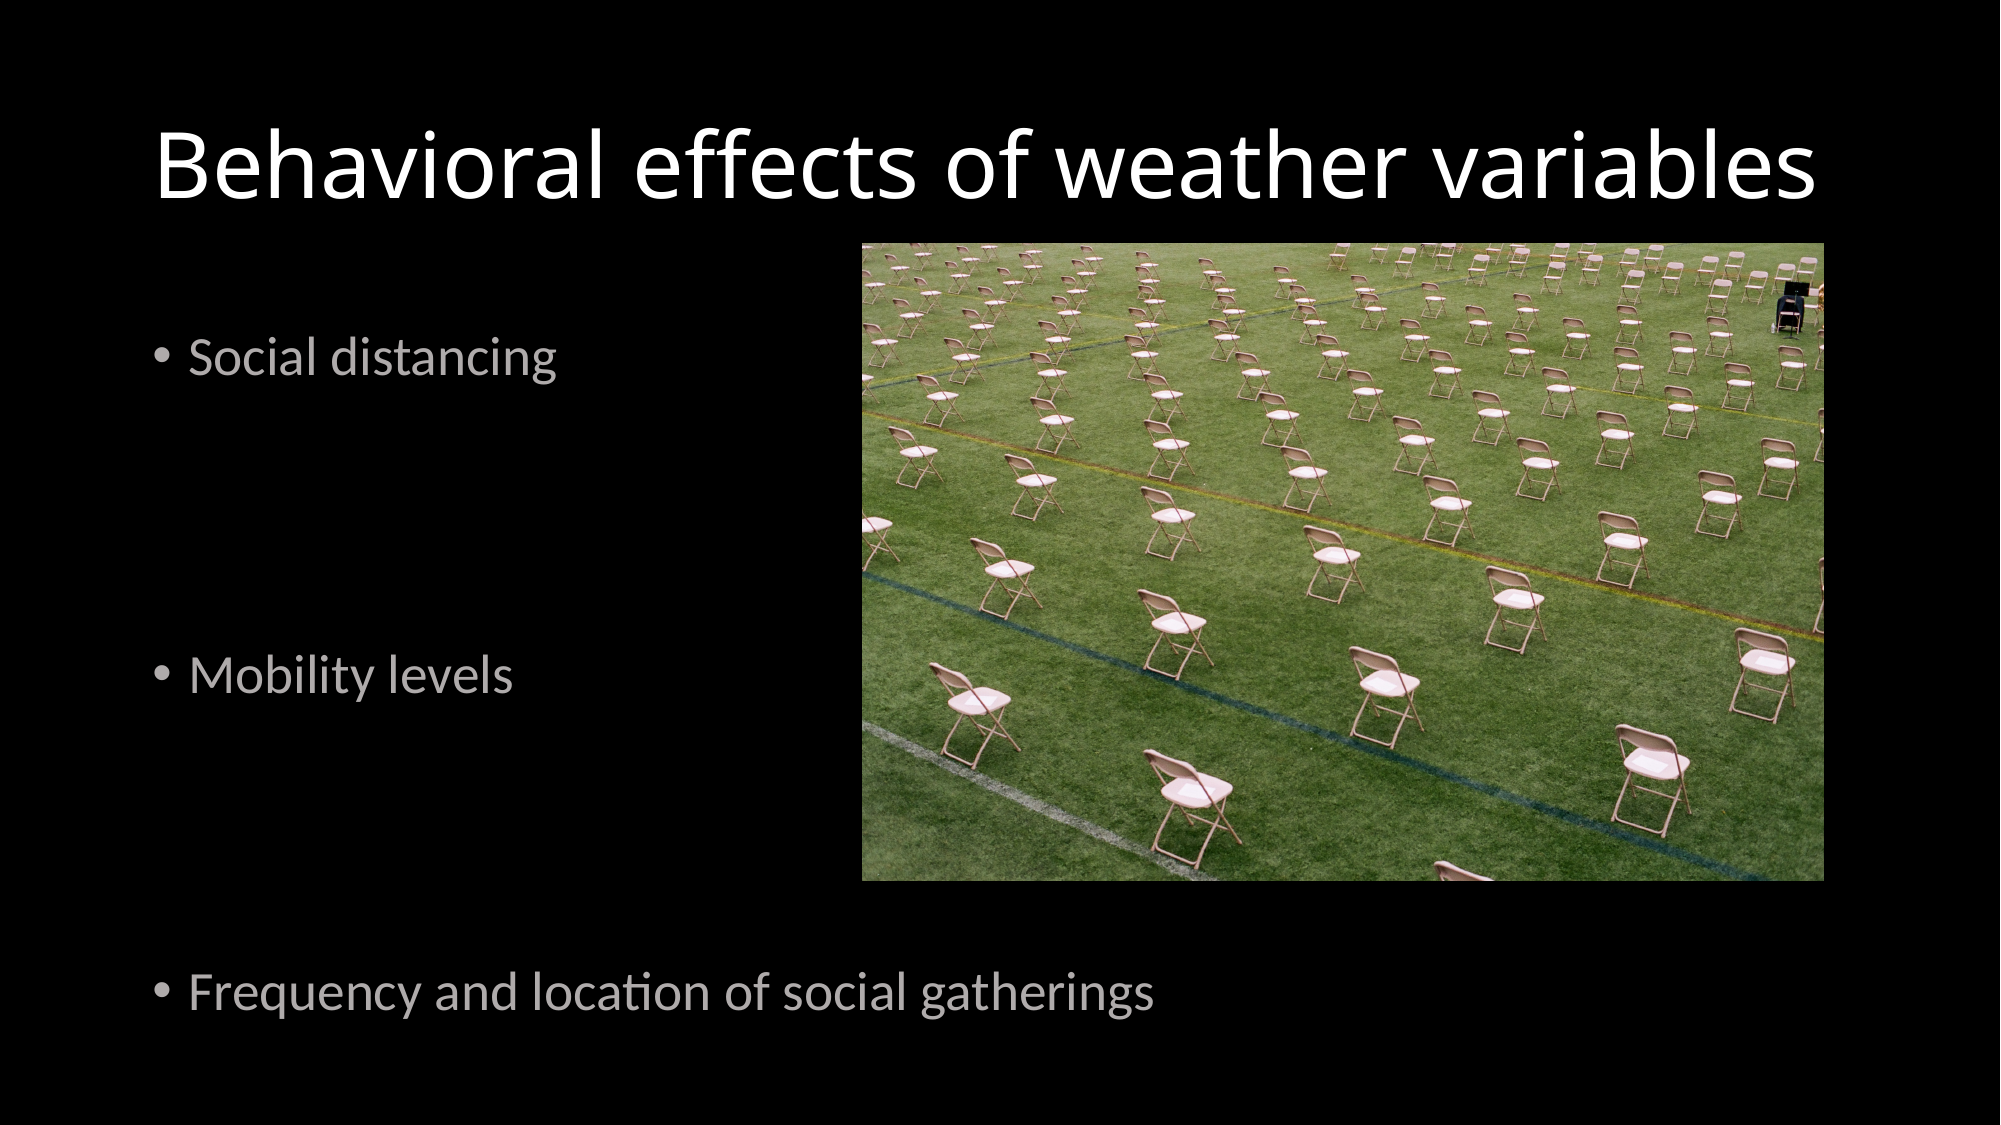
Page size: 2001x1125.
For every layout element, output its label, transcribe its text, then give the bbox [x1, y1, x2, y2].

picture [862, 243, 1824, 881]
title Behavioral effects of weather variables [137, 59, 1863, 278]
list Social distancing Mobility levels Frequency and location of social gatherings [137, 320, 1863, 1034]
